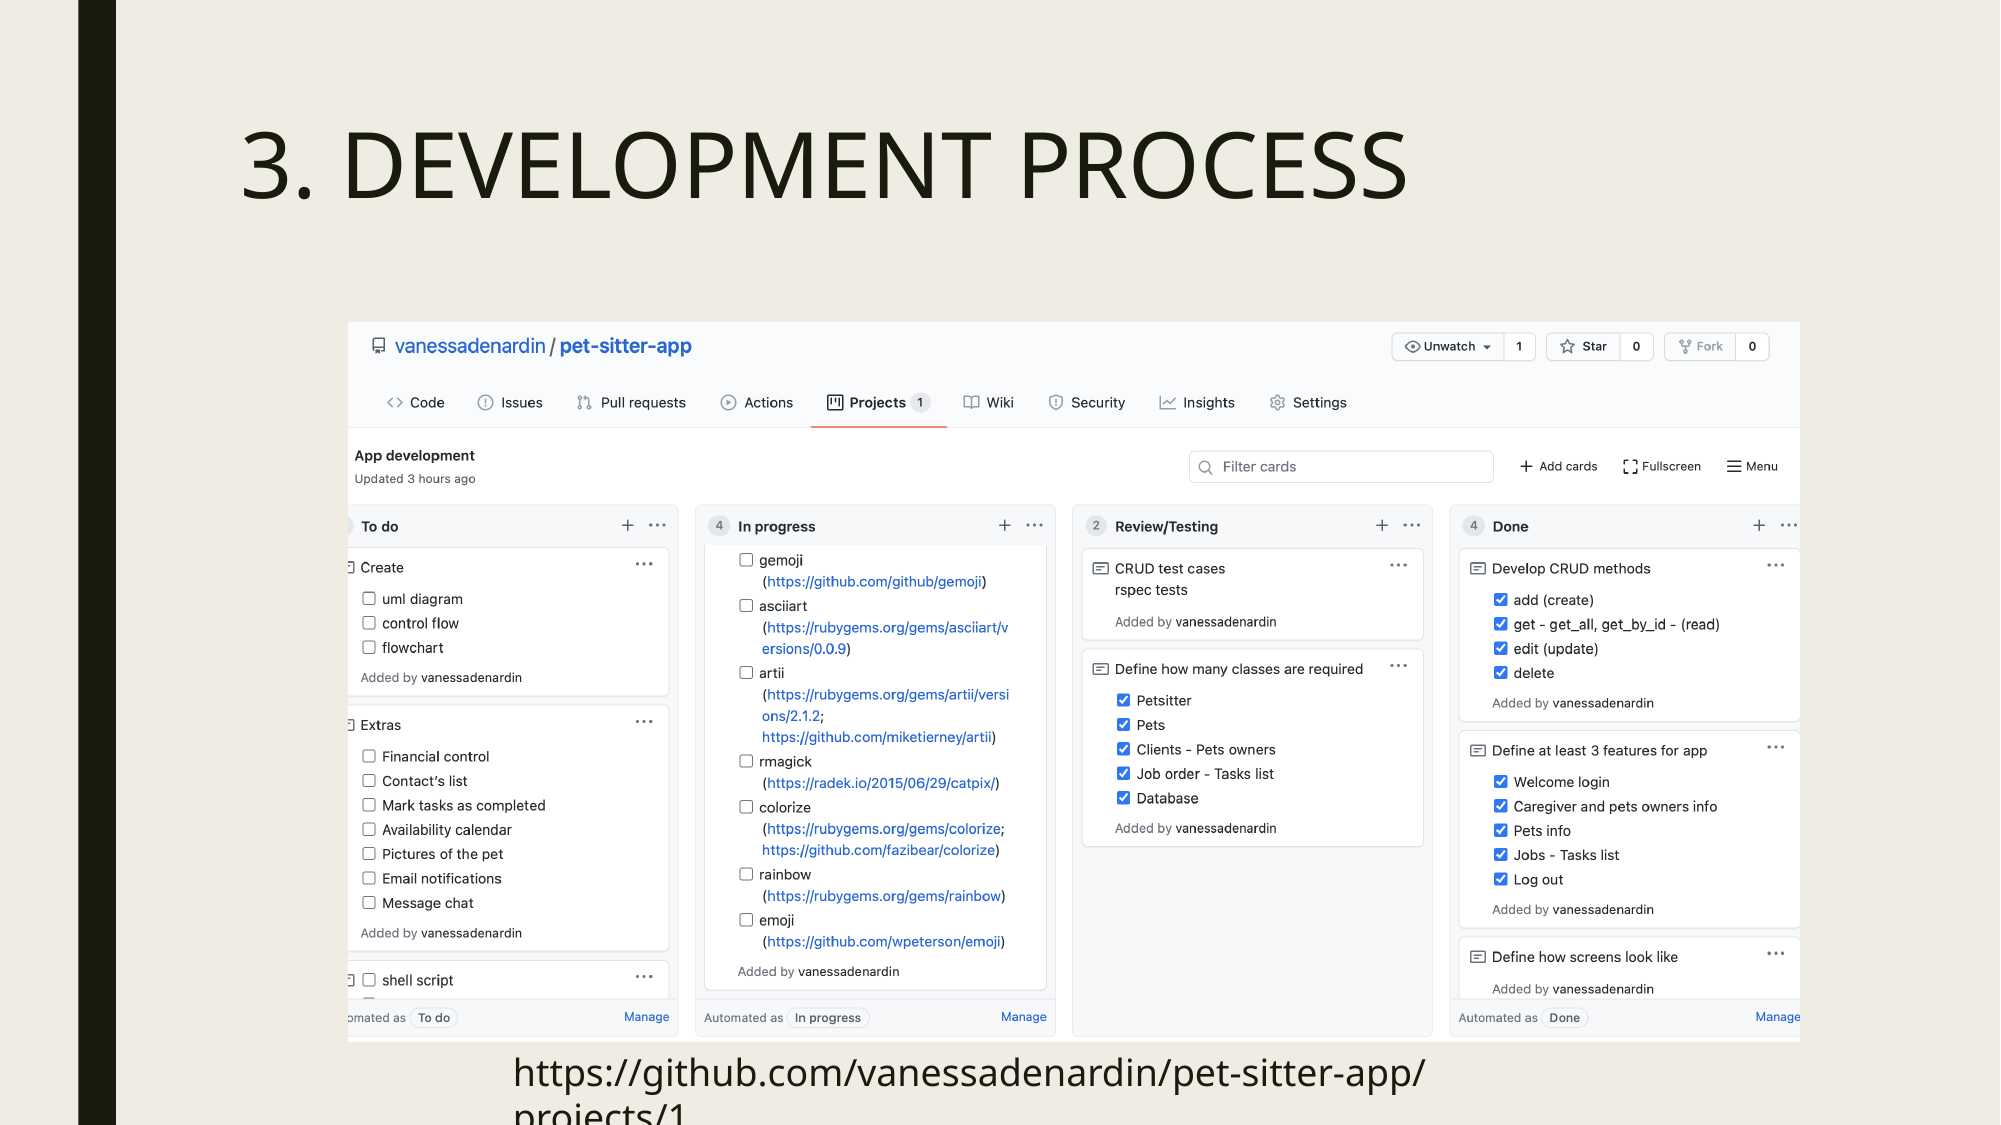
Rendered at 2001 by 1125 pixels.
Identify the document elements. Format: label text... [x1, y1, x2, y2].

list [348, 322, 1800, 1042]
text_box https://github.com/vanessadenardin/pet-sitter-app/projects/1 [498, 1042, 1527, 1125]
title 3. DEVELOPMENT PROCESS [225, 112, 1800, 357]
